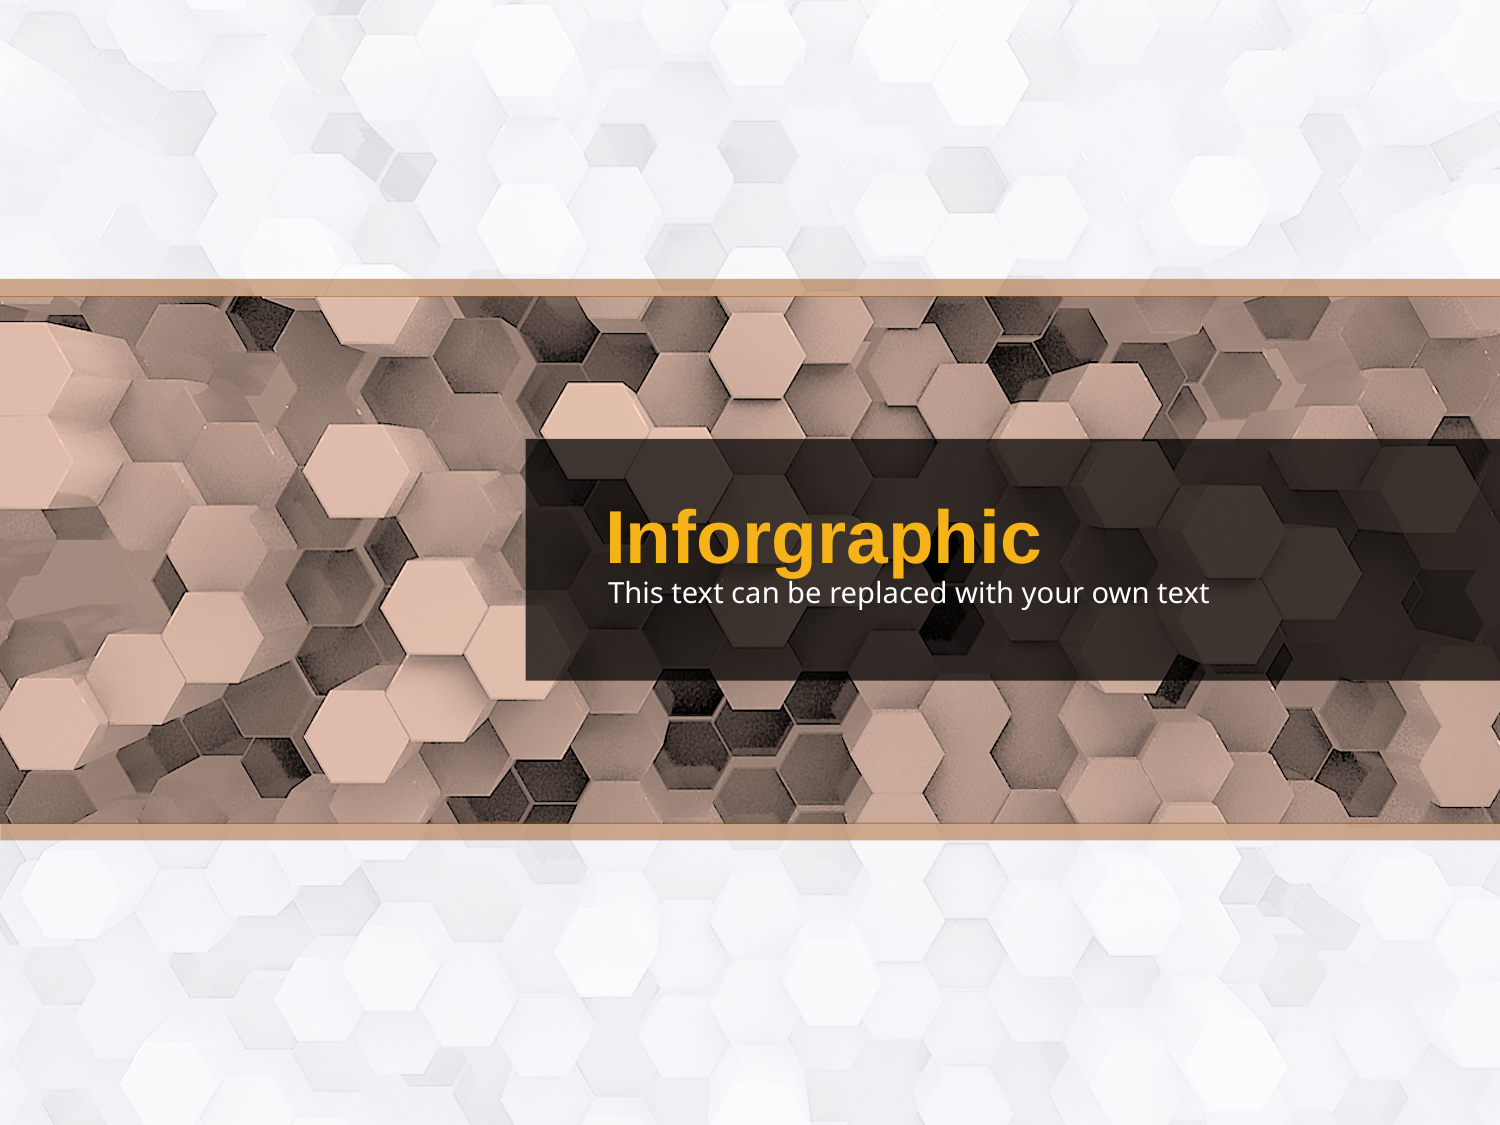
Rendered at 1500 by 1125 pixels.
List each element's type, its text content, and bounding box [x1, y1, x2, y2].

list This text can be replaced with your own text [590, 570, 1500, 614]
picture [0, 841, 1500, 1125]
picture [0, 0, 1500, 278]
title Inforgraphic [590, 489, 1500, 570]
